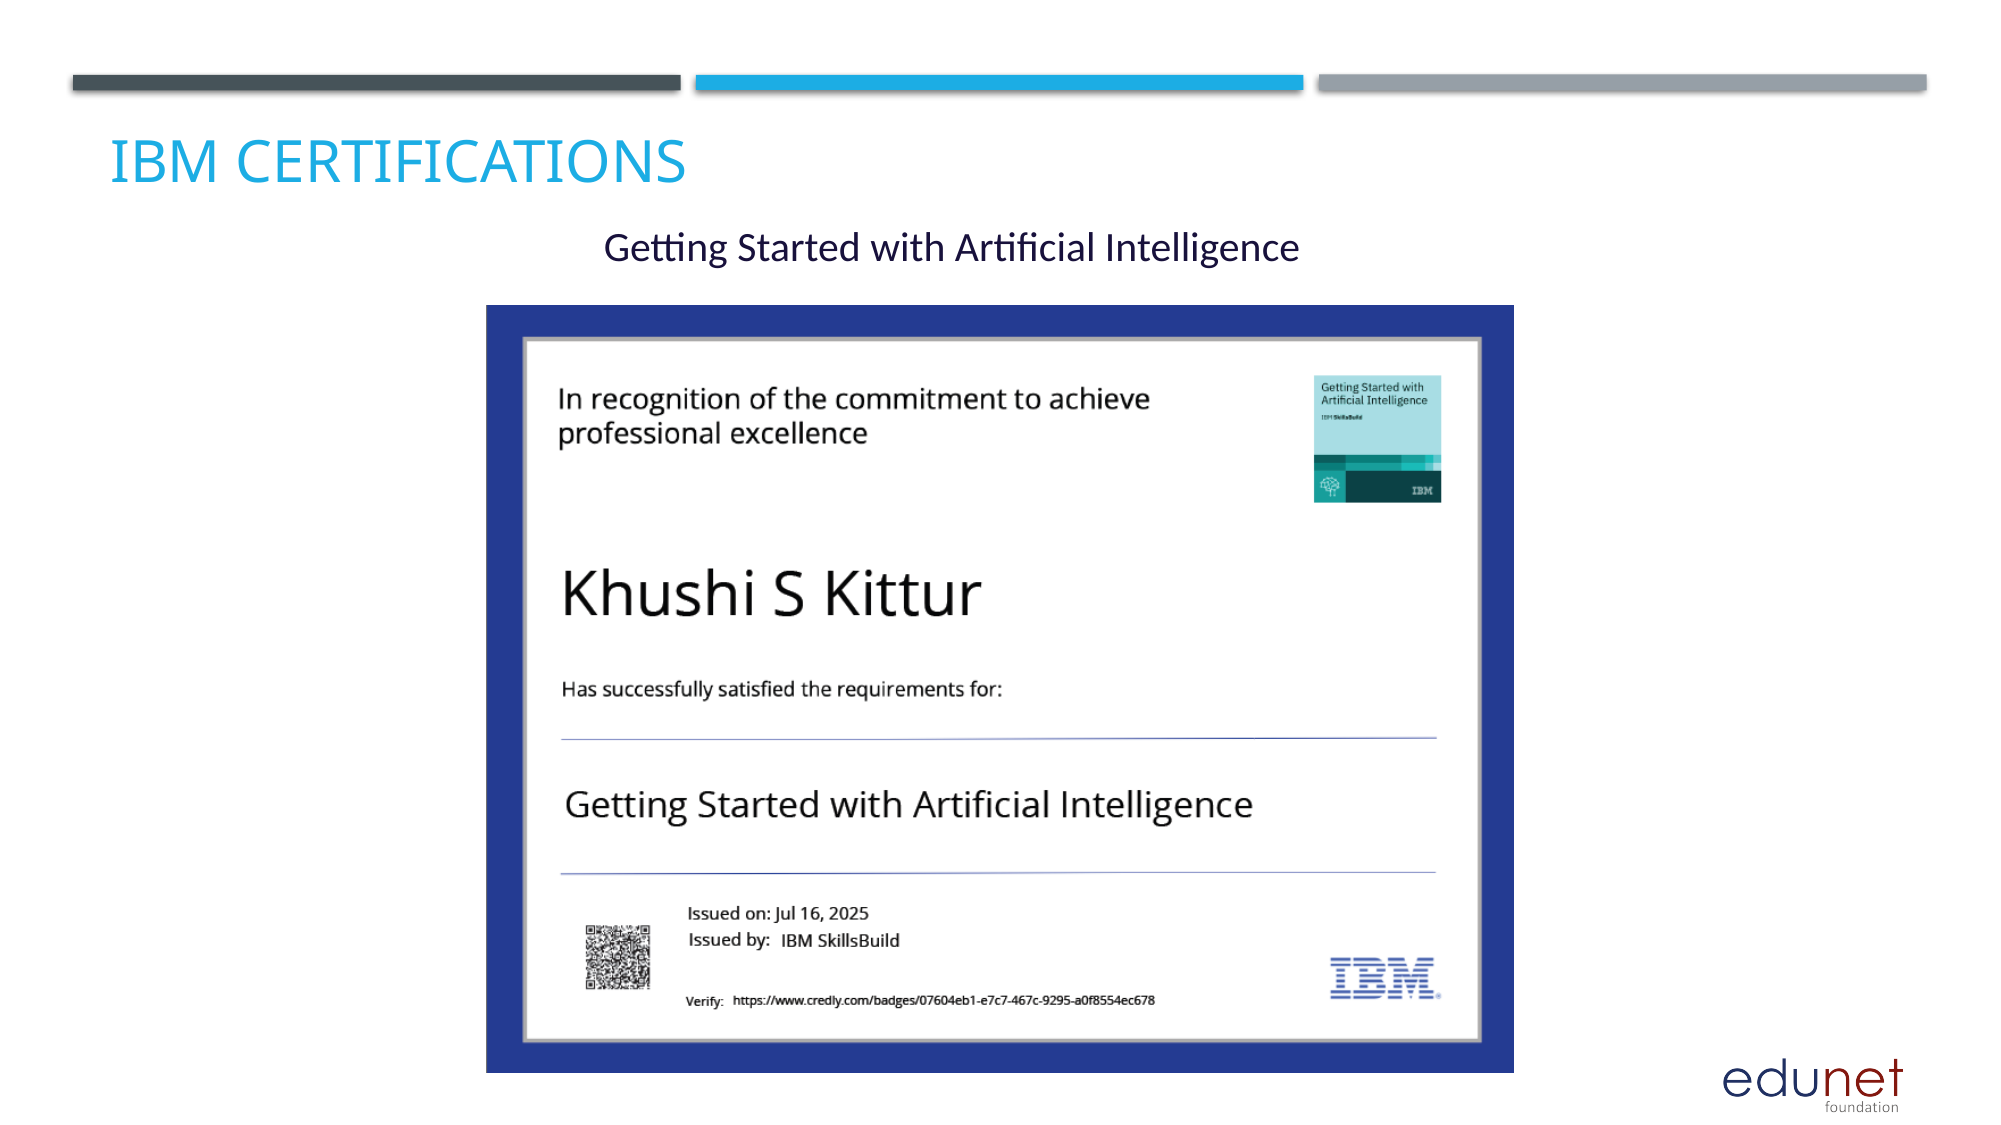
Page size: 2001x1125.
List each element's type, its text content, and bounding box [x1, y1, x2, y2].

title IBM Certifications [95, 115, 1905, 203]
picture [1719, 1056, 1905, 1116]
text_box Getting Started with Artificial Intelligence [589, 212, 1336, 278]
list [486, 305, 1514, 1073]
